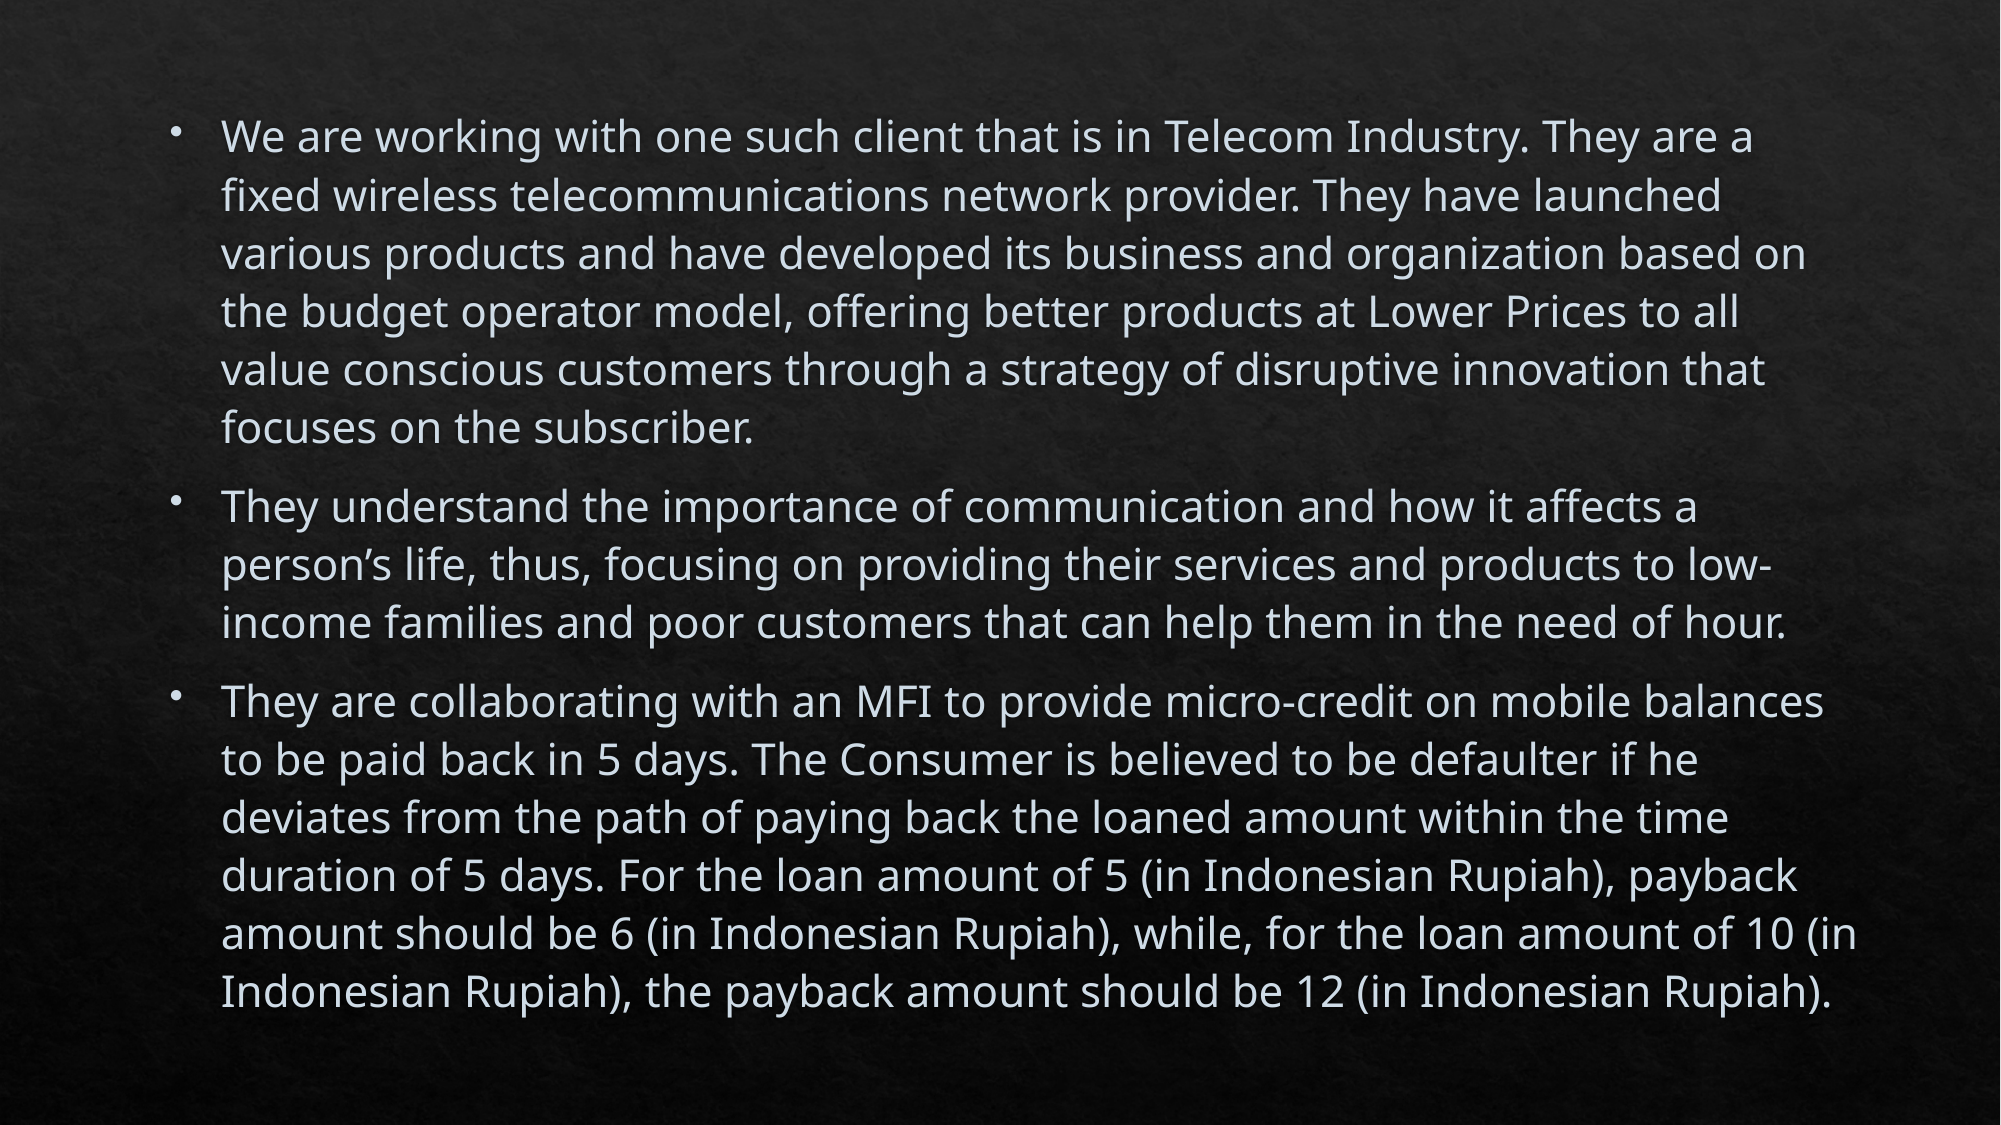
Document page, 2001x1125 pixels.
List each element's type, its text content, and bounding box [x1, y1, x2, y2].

list We are working with one such client that is in Telecom Industry. They are a fixed wireless telecommunications network provider. They have launched various products and have developed its business and organization based on the budget operator model, offering better products at Lower Prices to all value conscious customers through a strategy of disruptive innovation that focuses on the subscriber. They understand the importance of communication and how it affects a person’s life, thus, focusing on providing their services and products to low-income families and poor customers that can help them in the need of hour. They are collaborating with an MFI to provide micro-credit on mobile balances to be paid back in 5 days. The Consumer is believed to be defaulter if he deviates from the path of paying back the loaned amount within the time duration of 5 days. For the loan amount of 5 (in Indonesian Rupiah), payback amount should be 6 (in Indonesian Rupiah), while, for the loan amount of 10 (in Indonesian Rupiah), the payback amount should be 12 (in Indonesian Rupiah). [150, 96, 1880, 1045]
